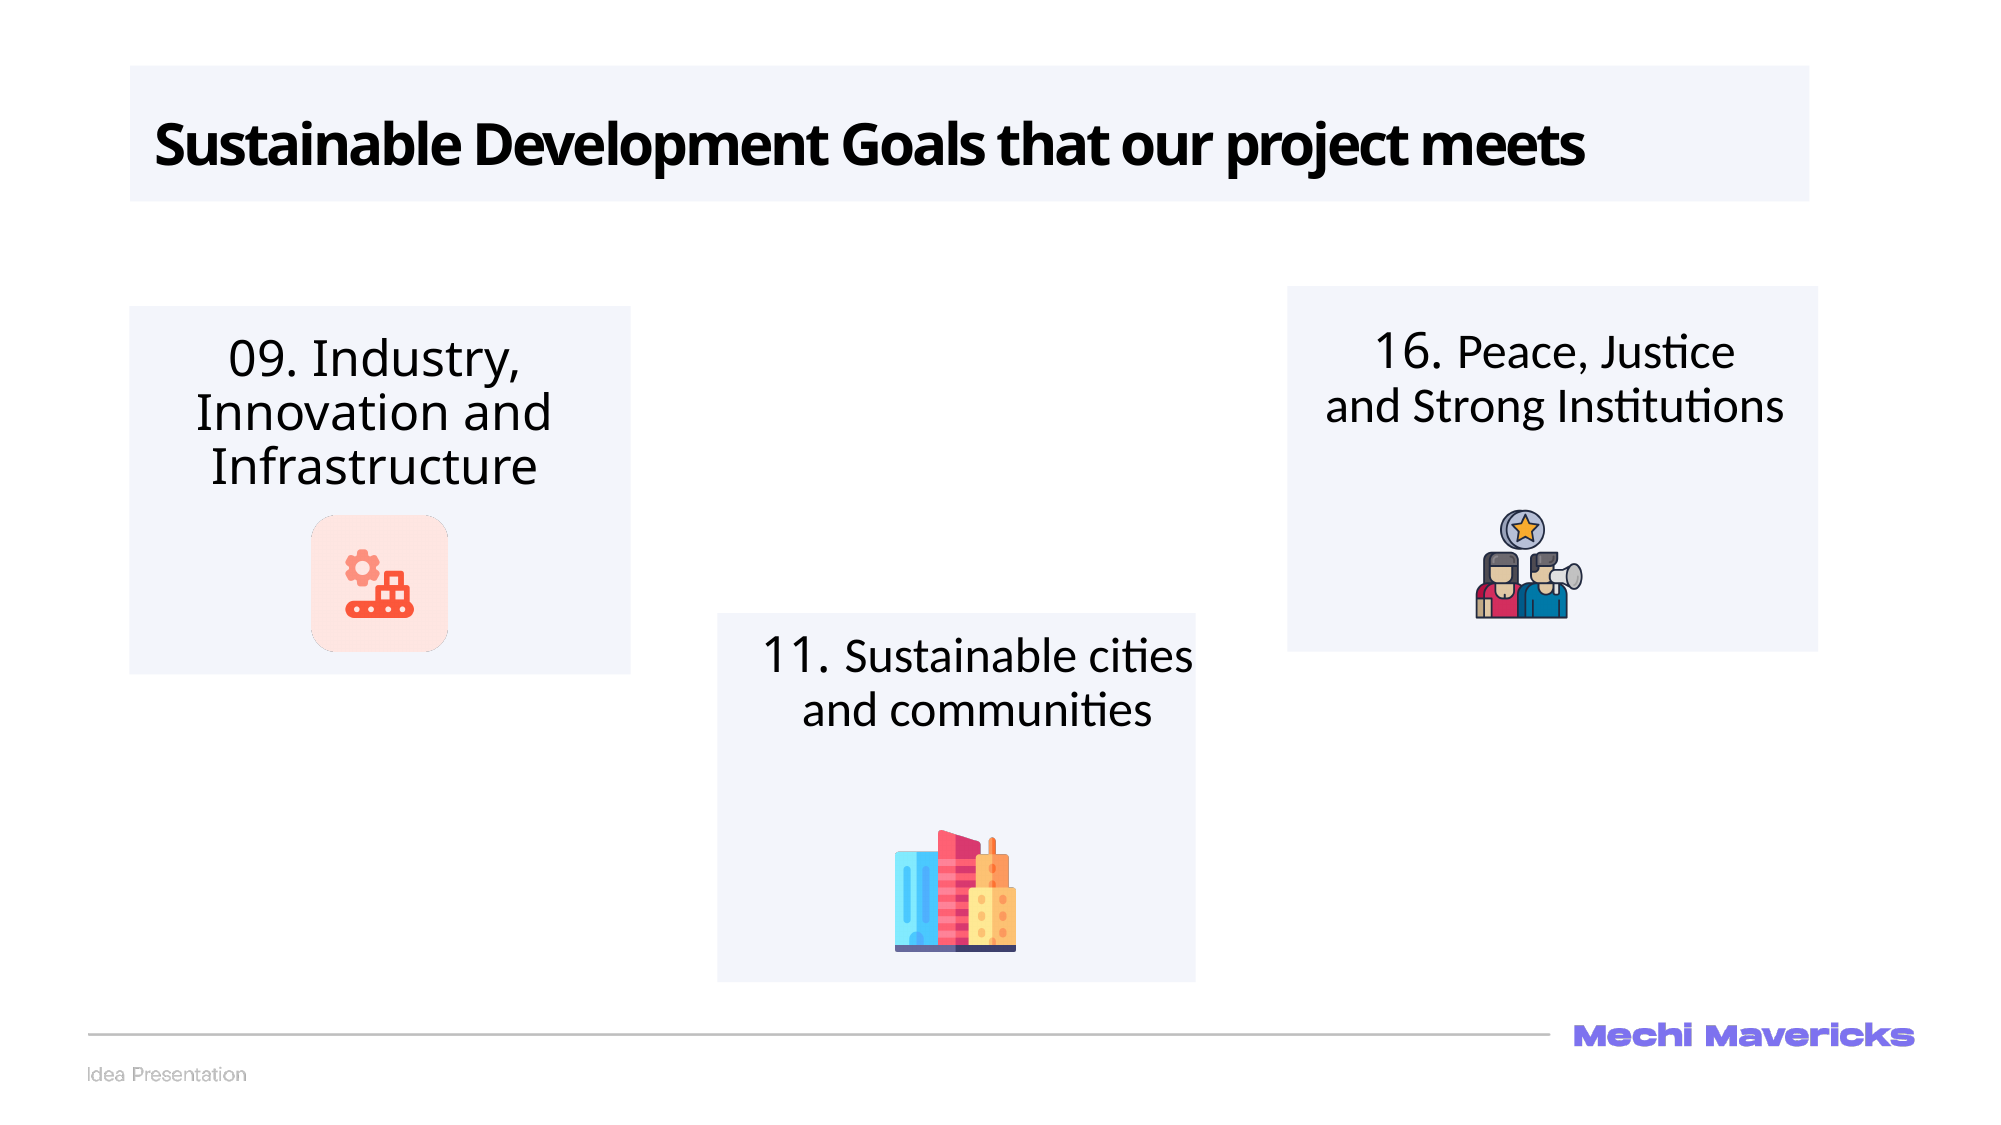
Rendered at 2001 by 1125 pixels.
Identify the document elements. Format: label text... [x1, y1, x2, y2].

text_box [128, 305, 632, 675]
title Sustainable Development Goals that our project meets [139, 103, 1930, 260]
list 09. Industry, Innovation and Infrastructure [136, 325, 615, 614]
text_box [129, 65, 1810, 203]
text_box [717, 613, 1224, 983]
picture [311, 515, 448, 652]
picture [0, 1022, 2000, 1125]
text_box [1287, 286, 1819, 652]
